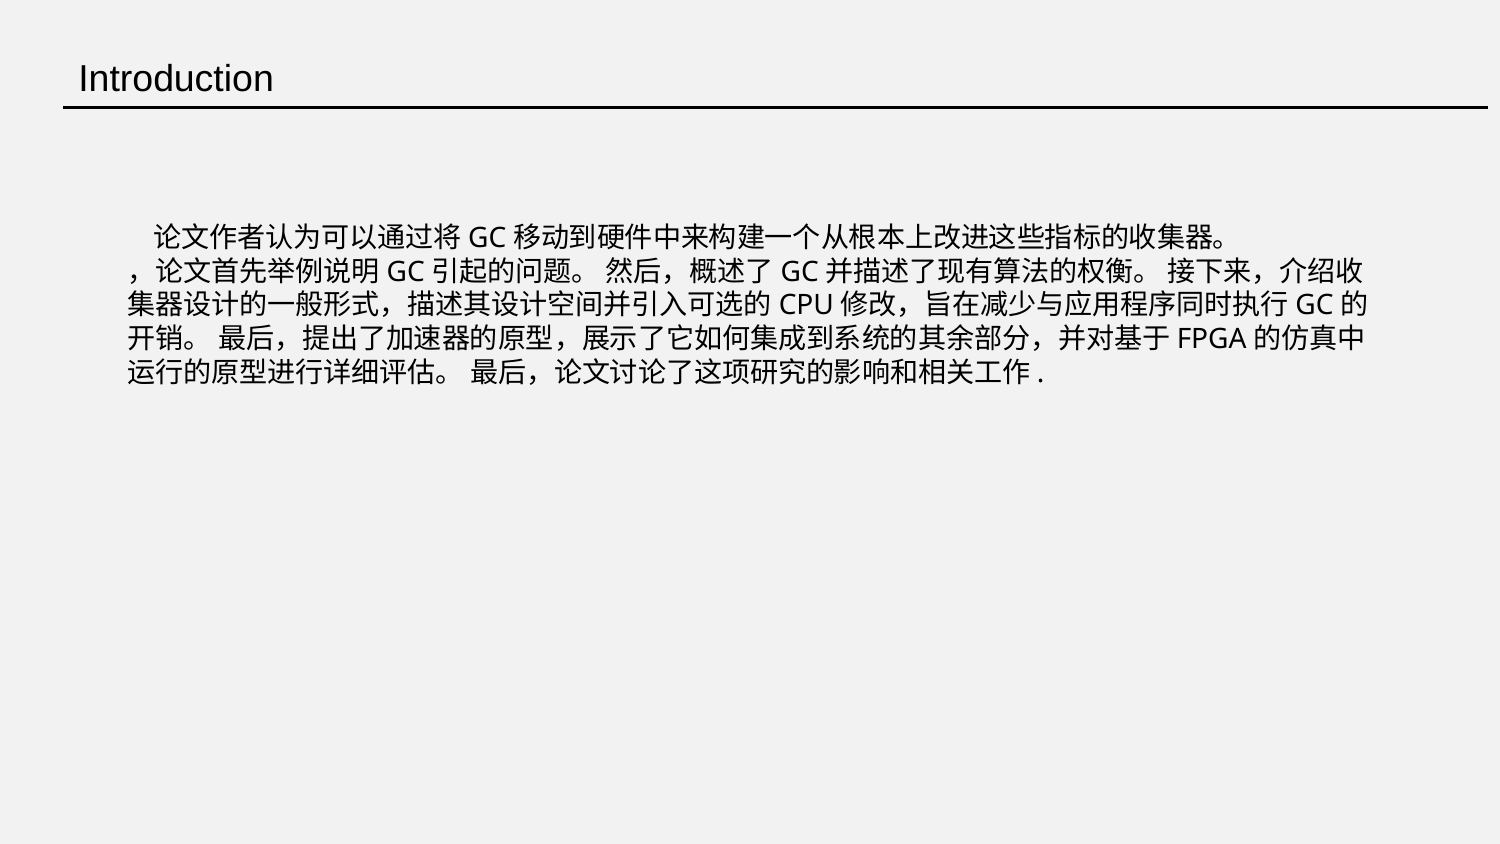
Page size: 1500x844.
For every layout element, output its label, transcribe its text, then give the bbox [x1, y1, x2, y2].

text_box Introduction [63, 46, 1500, 107]
text_box 论文作者认为可以通过将GC移动到硬件中来构建一个从根本上改进这些指标的收集器。 ，论文首先举例说明GC引起的问题。 然后，概述了GC并描述了现有算法的权衡。 接下来，介绍收集器设计的一般形式，描述其设计空间并引入可选的CPU修改，旨在减少与应用程序同时执行GC的开销。 最后，提出了加速器的原型，展示了它如何集成到系统的其余部分，并对基于FPGA的仿真中运行的原型进行详细评估。 最后，论文讨论了这项研究的影响和相关工作. [113, 211, 1387, 396]
